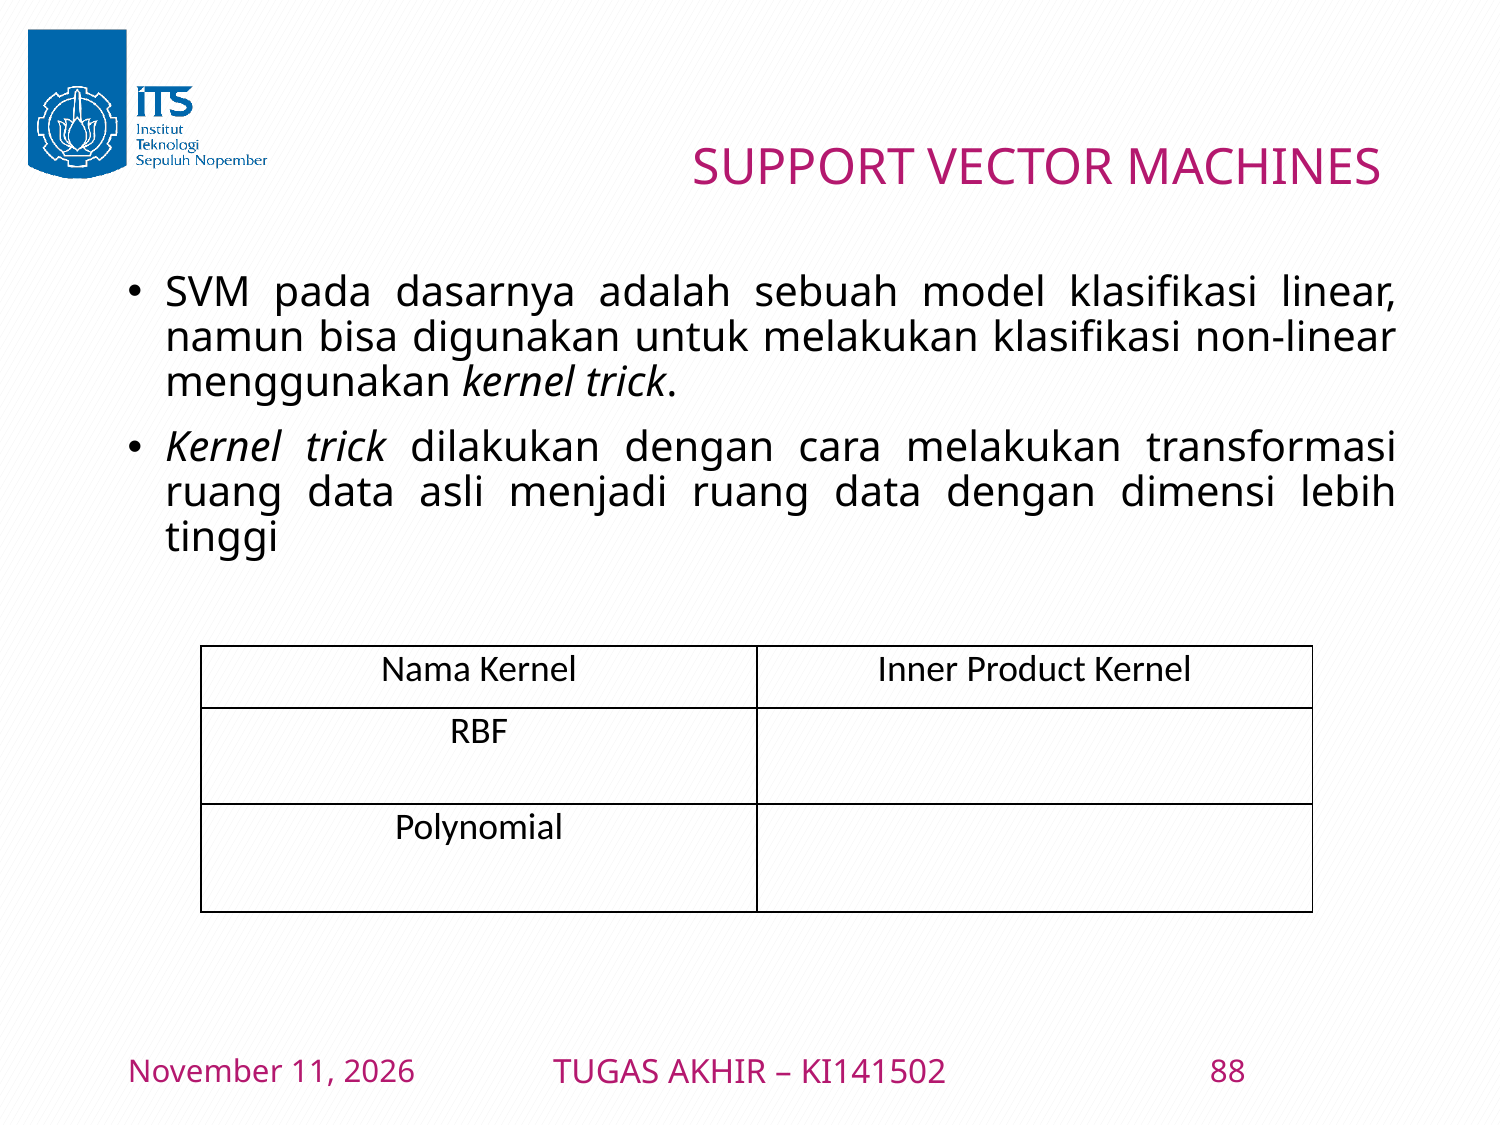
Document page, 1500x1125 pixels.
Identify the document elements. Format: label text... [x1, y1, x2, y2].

footer TUGAS AKHIR – KI141502 [496, 1042, 1004, 1103]
list SVM pada dasarnya adalah sebuah model klasifikasi linear, namun bisa digunakan untuk melakukan klasifikasi non-linear menggunakan kernel trick. Kernel trick dilakukan dengan cara melakukan transformasi ruang data asli menjadi ruang data dengan dimensi lebih tinggi [112, 262, 1413, 988]
picture [19, 21, 274, 187]
slide_number 88 [1059, 1042, 1397, 1103]
title SUPPORT VECTOR MACHINES [103, 59, 1397, 278]
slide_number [103, 1042, 441, 1103]
